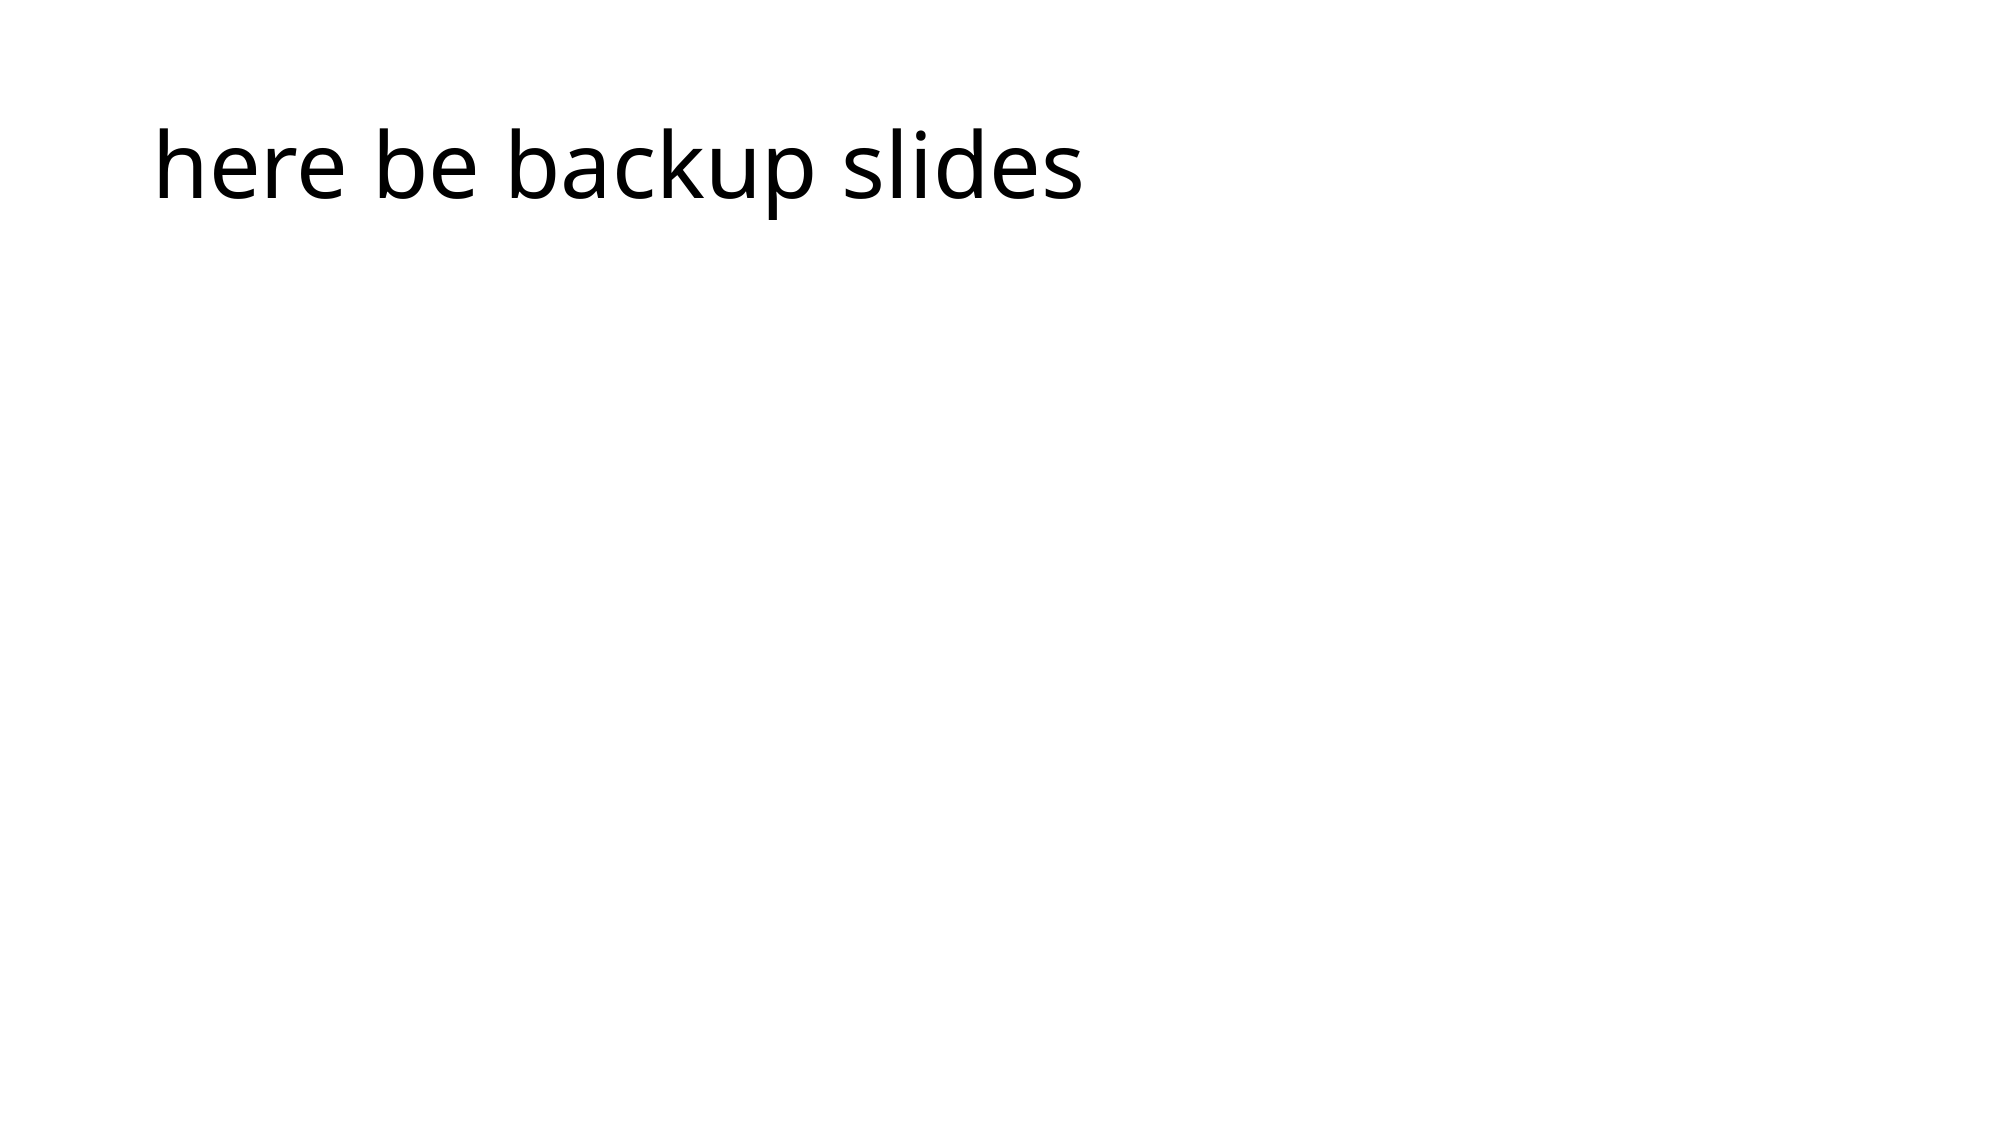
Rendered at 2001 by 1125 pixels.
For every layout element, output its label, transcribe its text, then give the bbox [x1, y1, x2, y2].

title here be backup slides [137, 59, 1863, 278]
